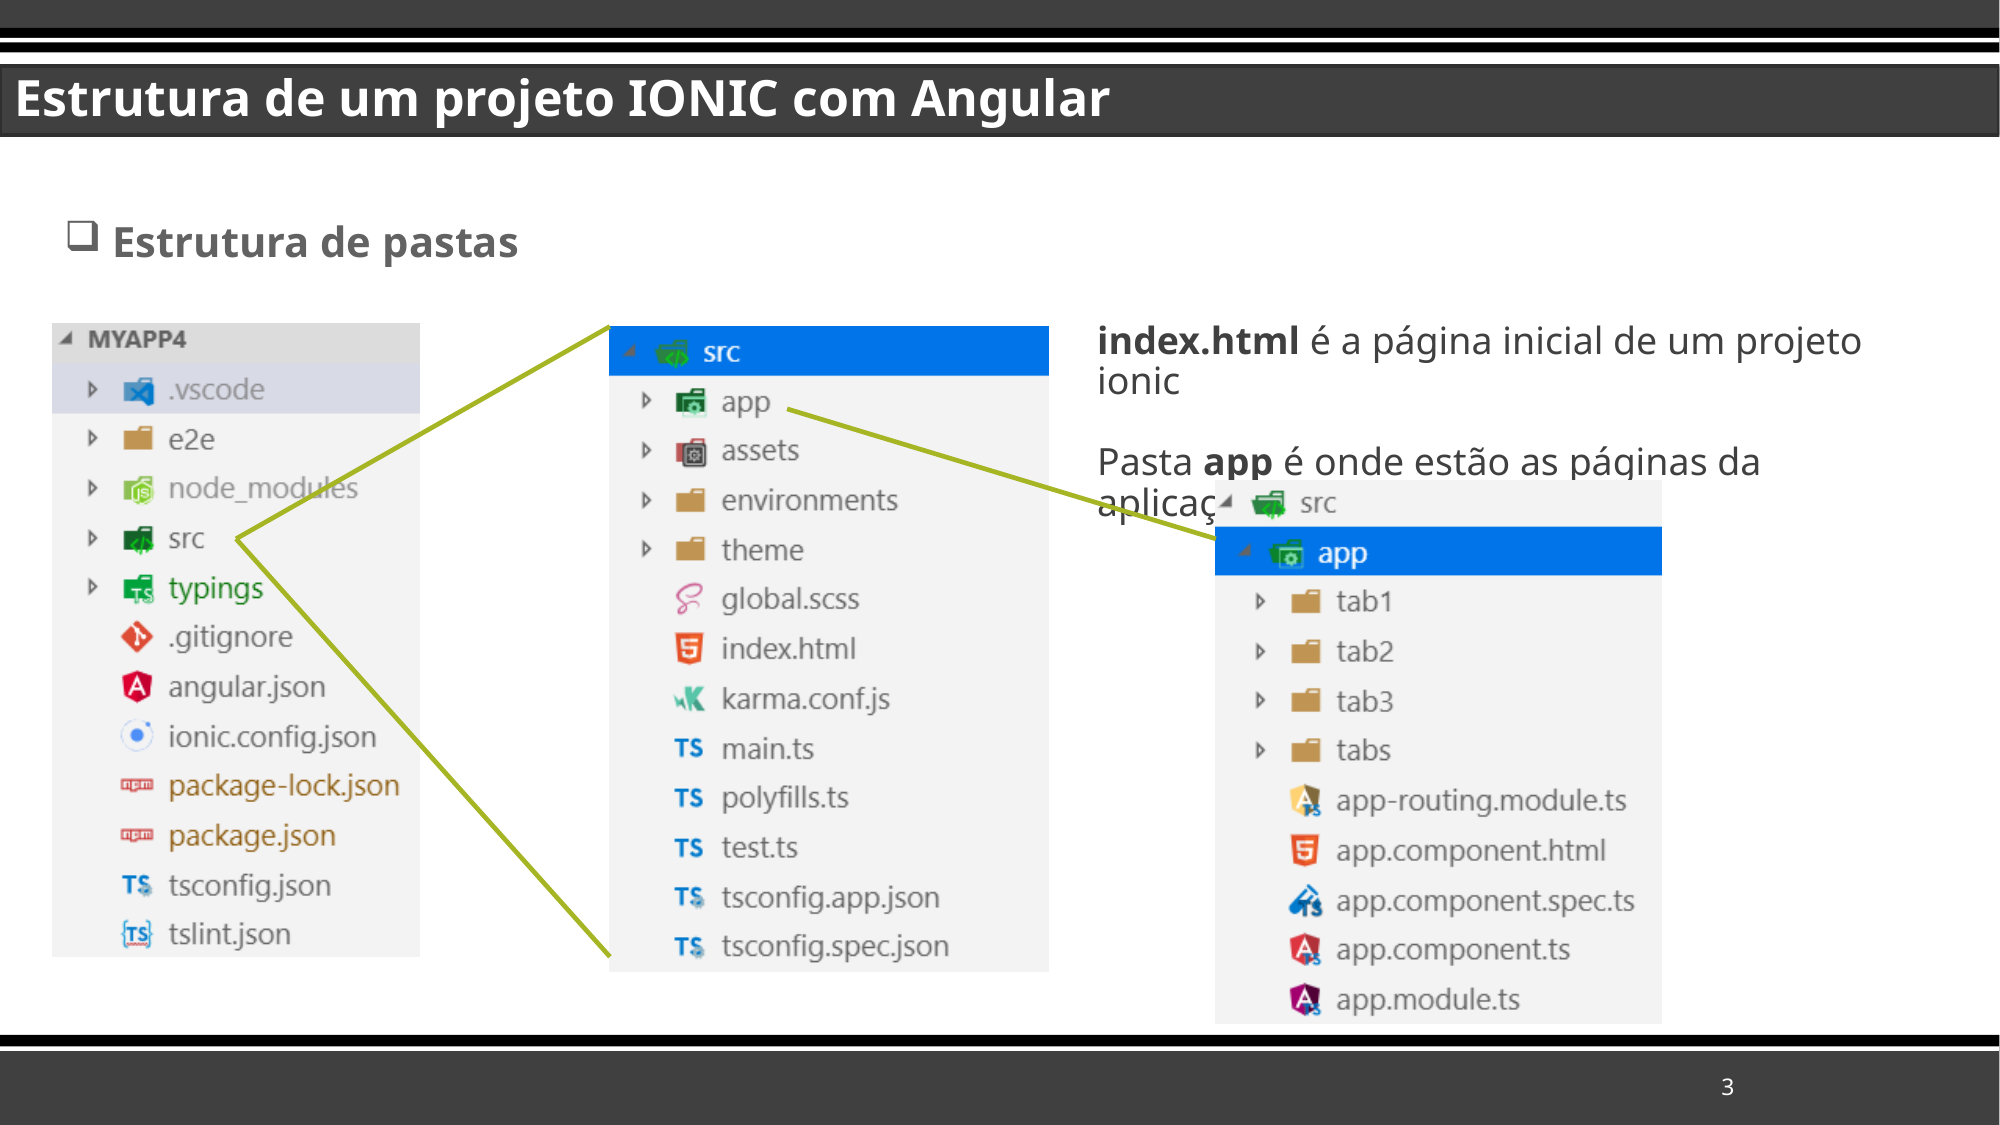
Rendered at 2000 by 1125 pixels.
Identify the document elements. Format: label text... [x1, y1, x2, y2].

text_box Estrutura de pastas [49, 208, 535, 274]
picture [51, 323, 421, 958]
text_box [786, 408, 1217, 540]
text_box index.html é a página inicial de um projeto ionic Pasta app é onde estão as páginas da aplicação. [1082, 314, 1945, 532]
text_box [235, 325, 1050, 973]
picture [1215, 480, 1662, 1024]
slide_number 3 [1596, 1069, 1750, 1107]
text_box Estrutura de um projeto IONIC com Angular [0, 64, 2000, 137]
